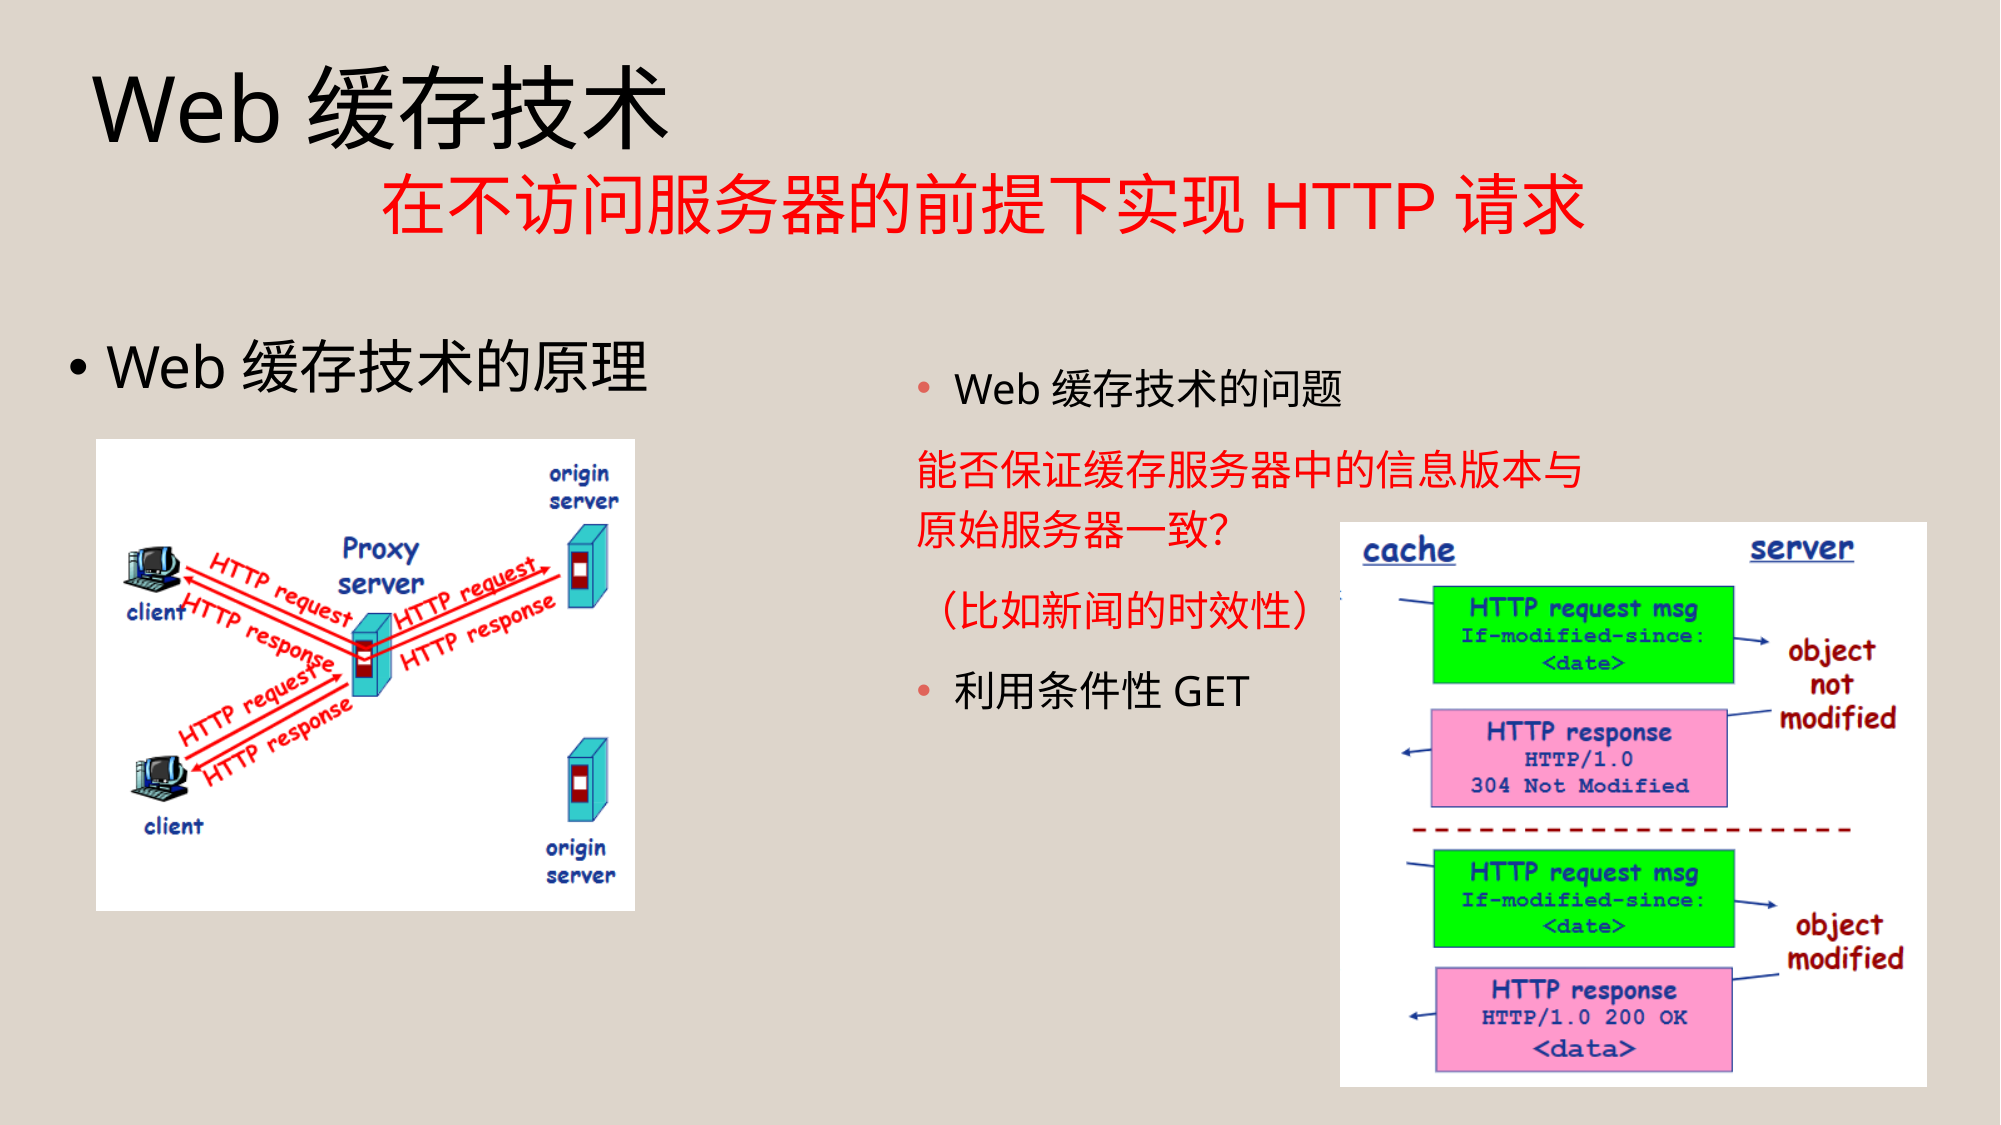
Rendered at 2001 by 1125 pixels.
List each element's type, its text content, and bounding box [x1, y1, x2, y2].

picture [1340, 522, 1927, 1087]
list Web缓存技术的原理 [53, 330, 786, 897]
title Web缓存技术 [77, 56, 1653, 229]
text_box Web缓存技术的问题 能否保证缓存服务器中的信息版本与原始服务器一致？ （比如新闻的时效性） 利用条件性GET [901, 344, 1634, 911]
picture [96, 439, 635, 912]
text_box 在不访问服务器的前提下实现HTTP请求 [365, 155, 1653, 251]
